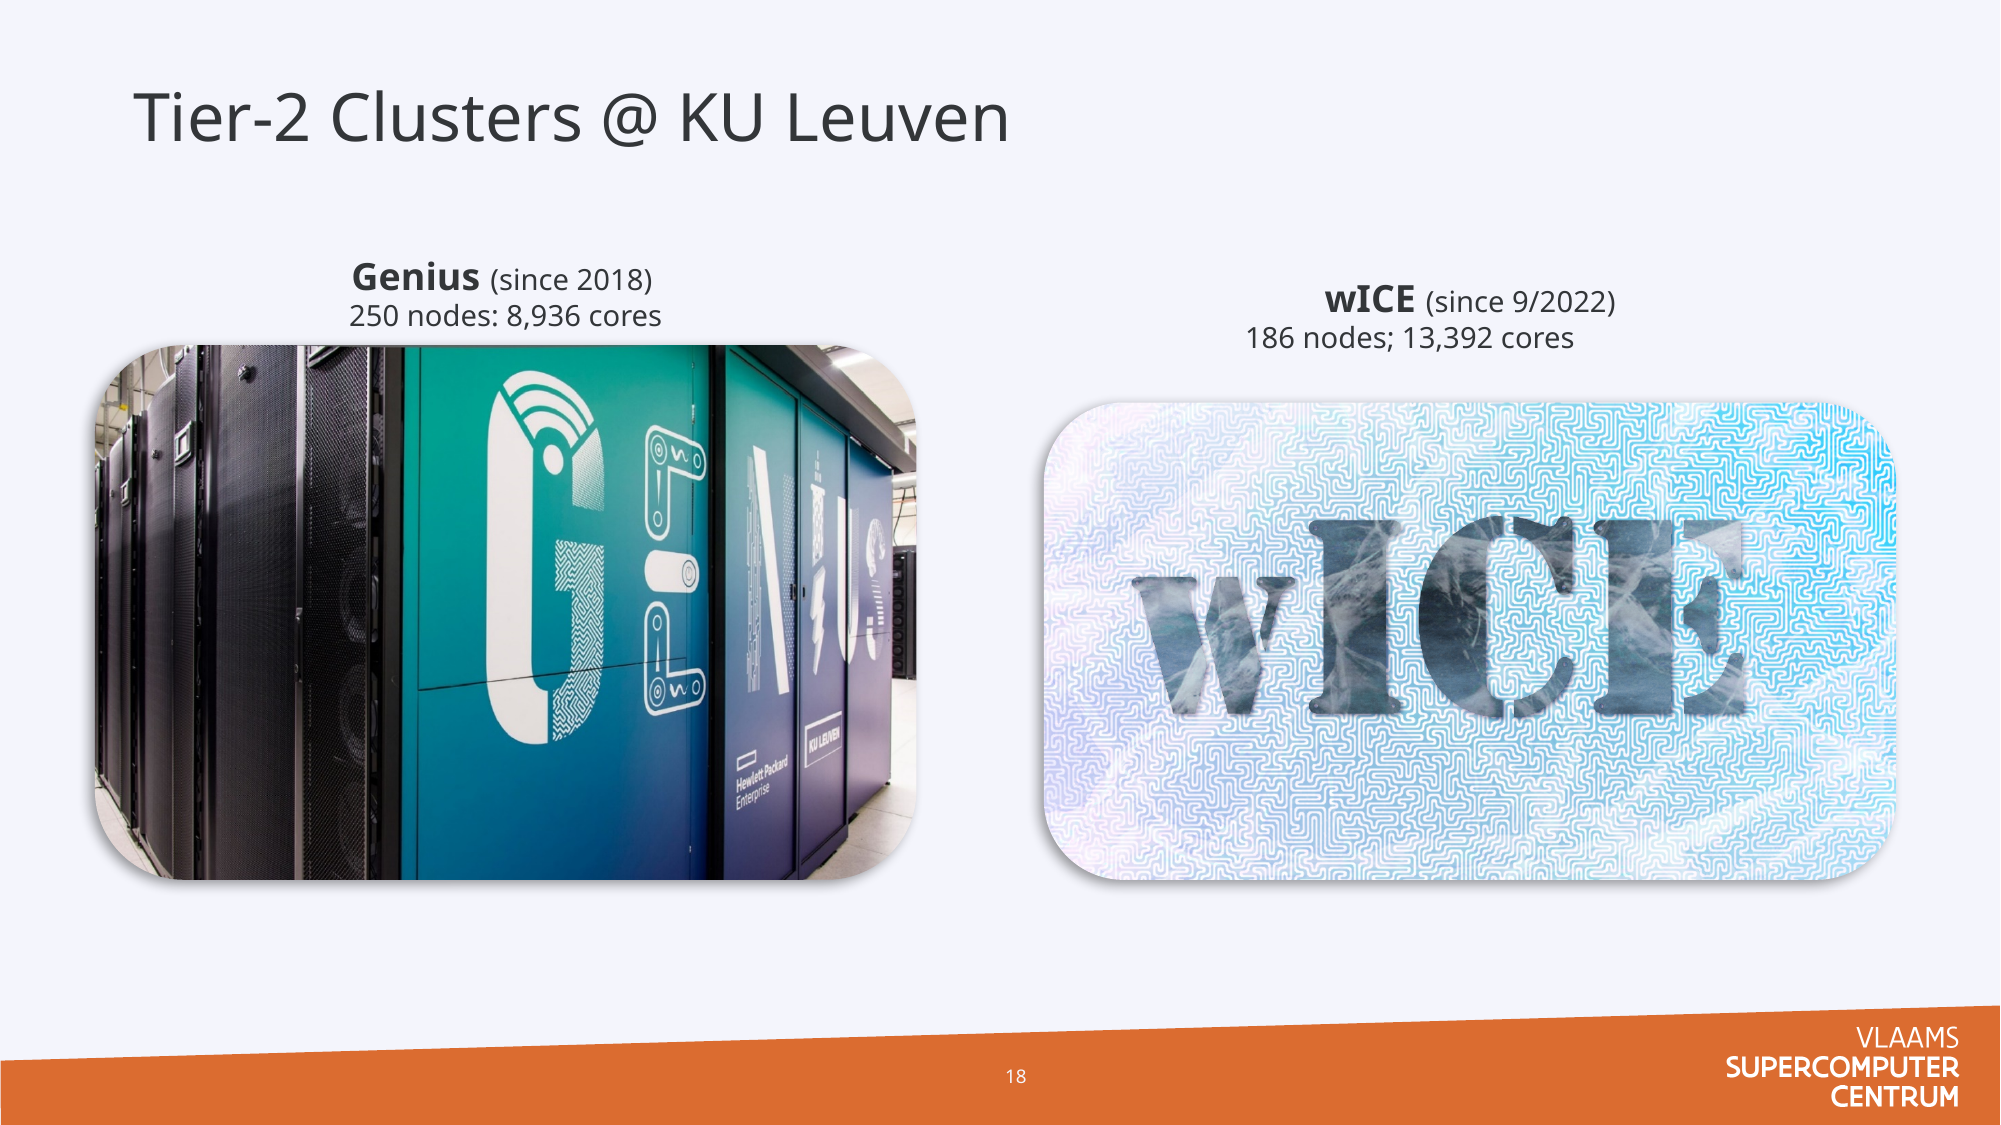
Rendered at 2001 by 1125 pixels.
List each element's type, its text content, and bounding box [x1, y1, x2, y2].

text_box Tier-2 Clusters @ KU Leuven [118, 54, 1941, 185]
text_box 18 [958, 1047, 1042, 1108]
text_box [94, 245, 917, 880]
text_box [1043, 267, 1897, 880]
picture [1725, 1021, 1960, 1117]
